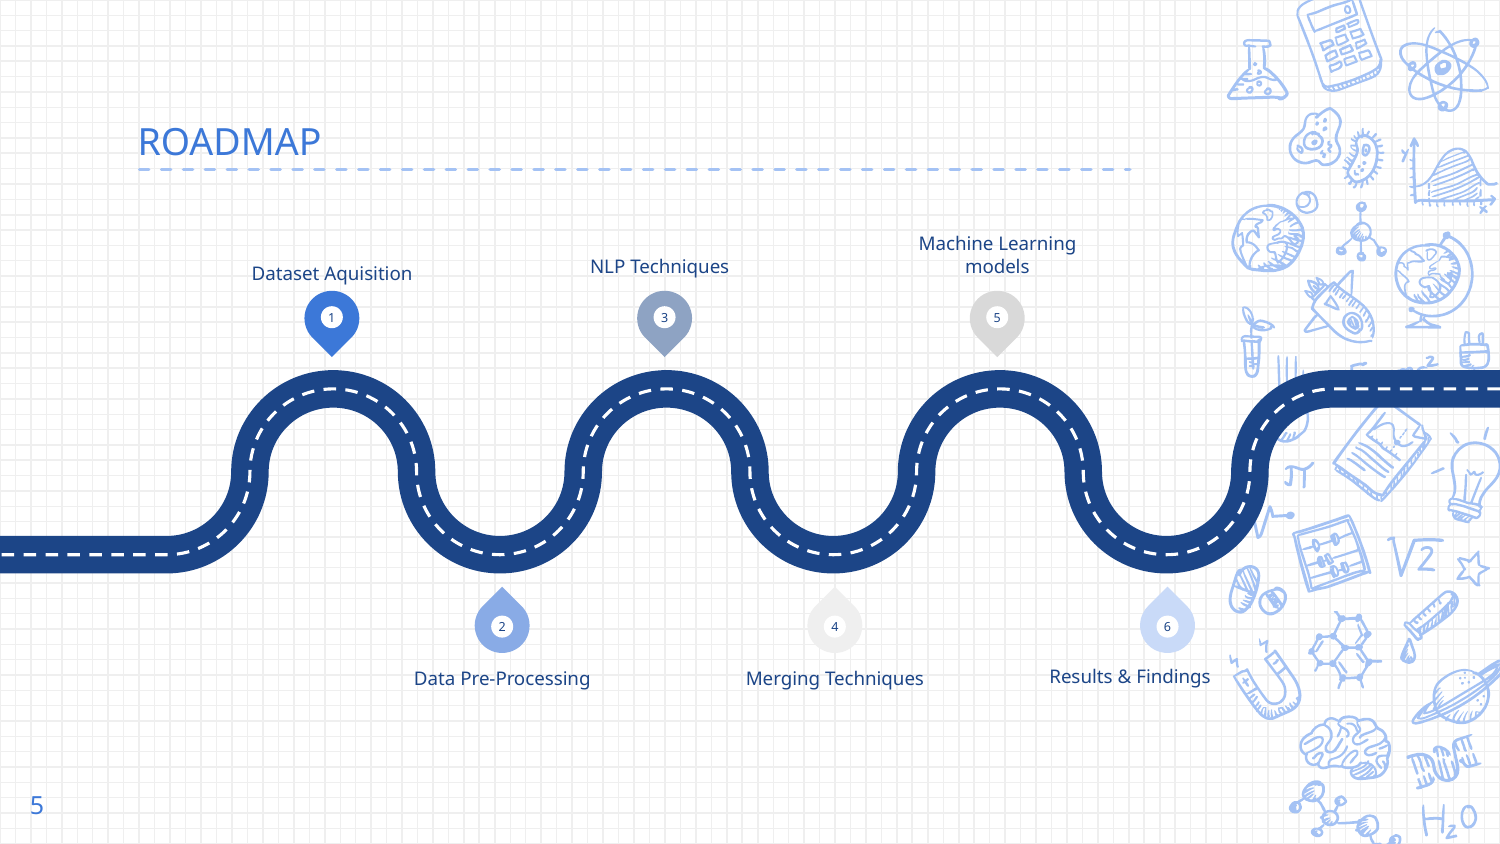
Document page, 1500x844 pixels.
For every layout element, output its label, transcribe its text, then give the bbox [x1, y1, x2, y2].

text_box Dataset Aquisition [226, 196, 438, 285]
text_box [463, 586, 542, 665]
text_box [958, 279, 1037, 358]
text_box Data Pre-Processing [396, 666, 608, 755]
text_box [0, 388, 1500, 555]
title ROADMAP [122, 36, 1130, 178]
text_box Results & Findings [1024, 664, 1236, 752]
slide_number 5 [14, 774, 105, 840]
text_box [292, 279, 371, 358]
text_box Machine Learning models [891, 189, 1103, 278]
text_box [625, 279, 704, 358]
text_box Merging Techniques [729, 666, 941, 755]
text_box NLP Techniques [553, 189, 765, 278]
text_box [1128, 586, 1207, 665]
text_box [795, 586, 874, 665]
